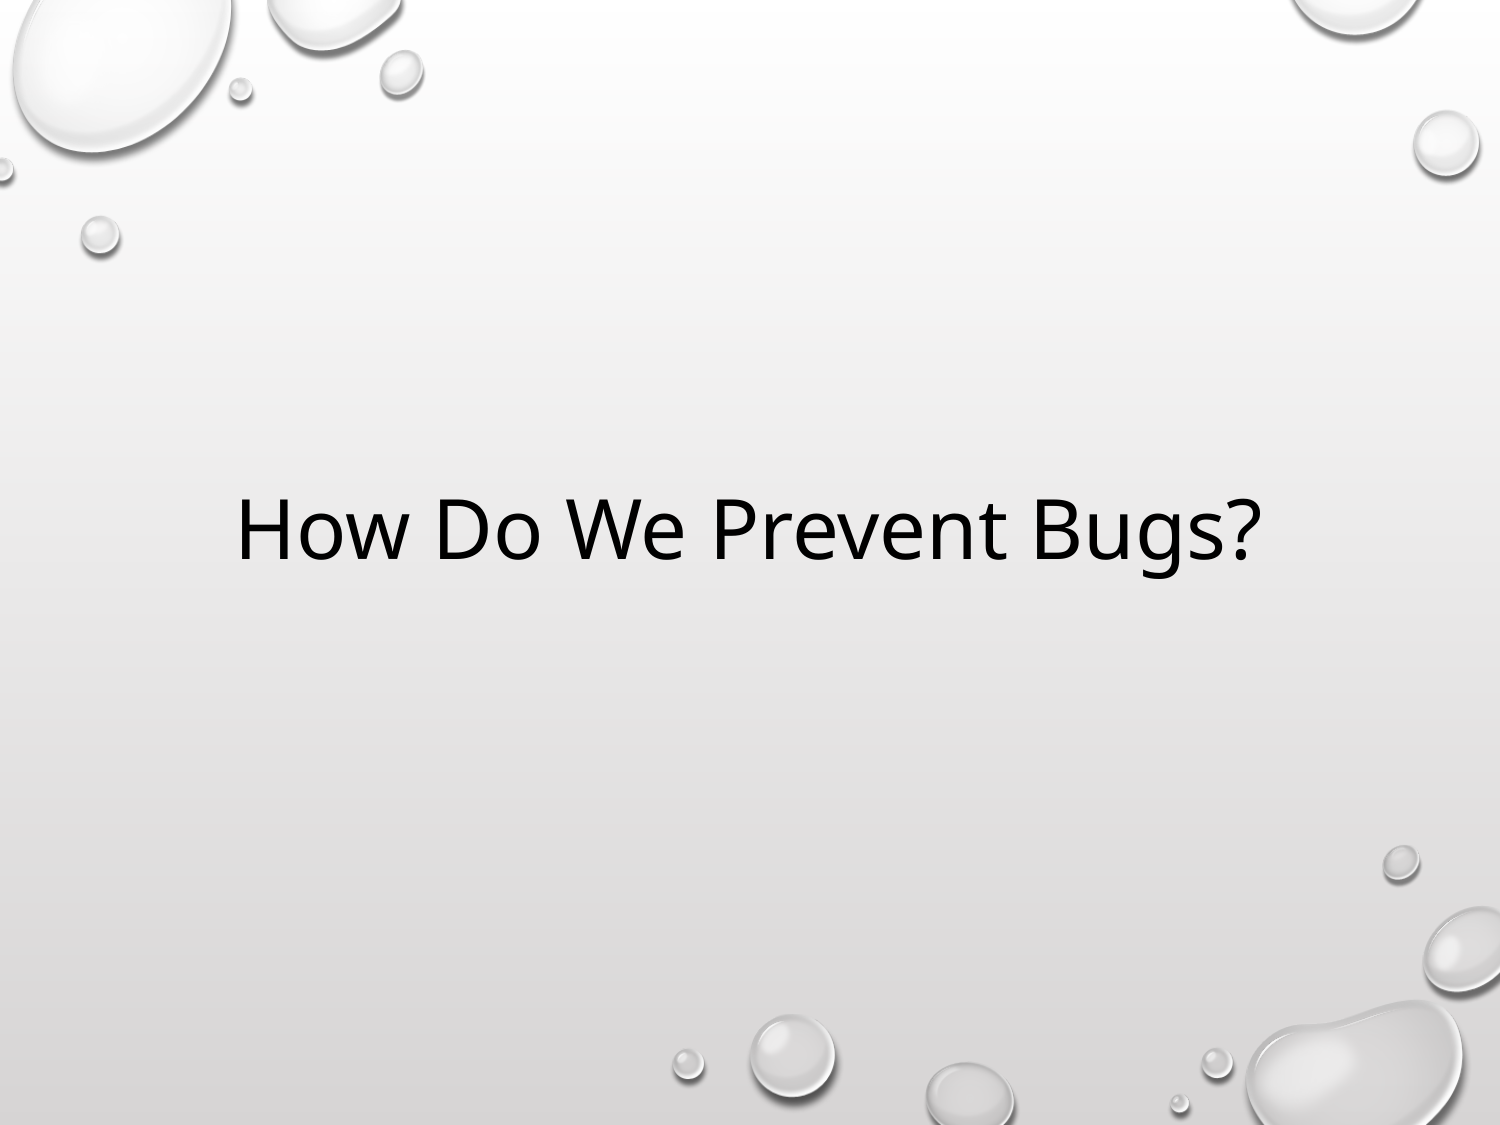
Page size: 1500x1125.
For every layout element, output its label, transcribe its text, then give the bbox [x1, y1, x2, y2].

picture [0, 0, 1500, 1125]
title How Do We Prevent Bugs? [112, 135, 1386, 585]
